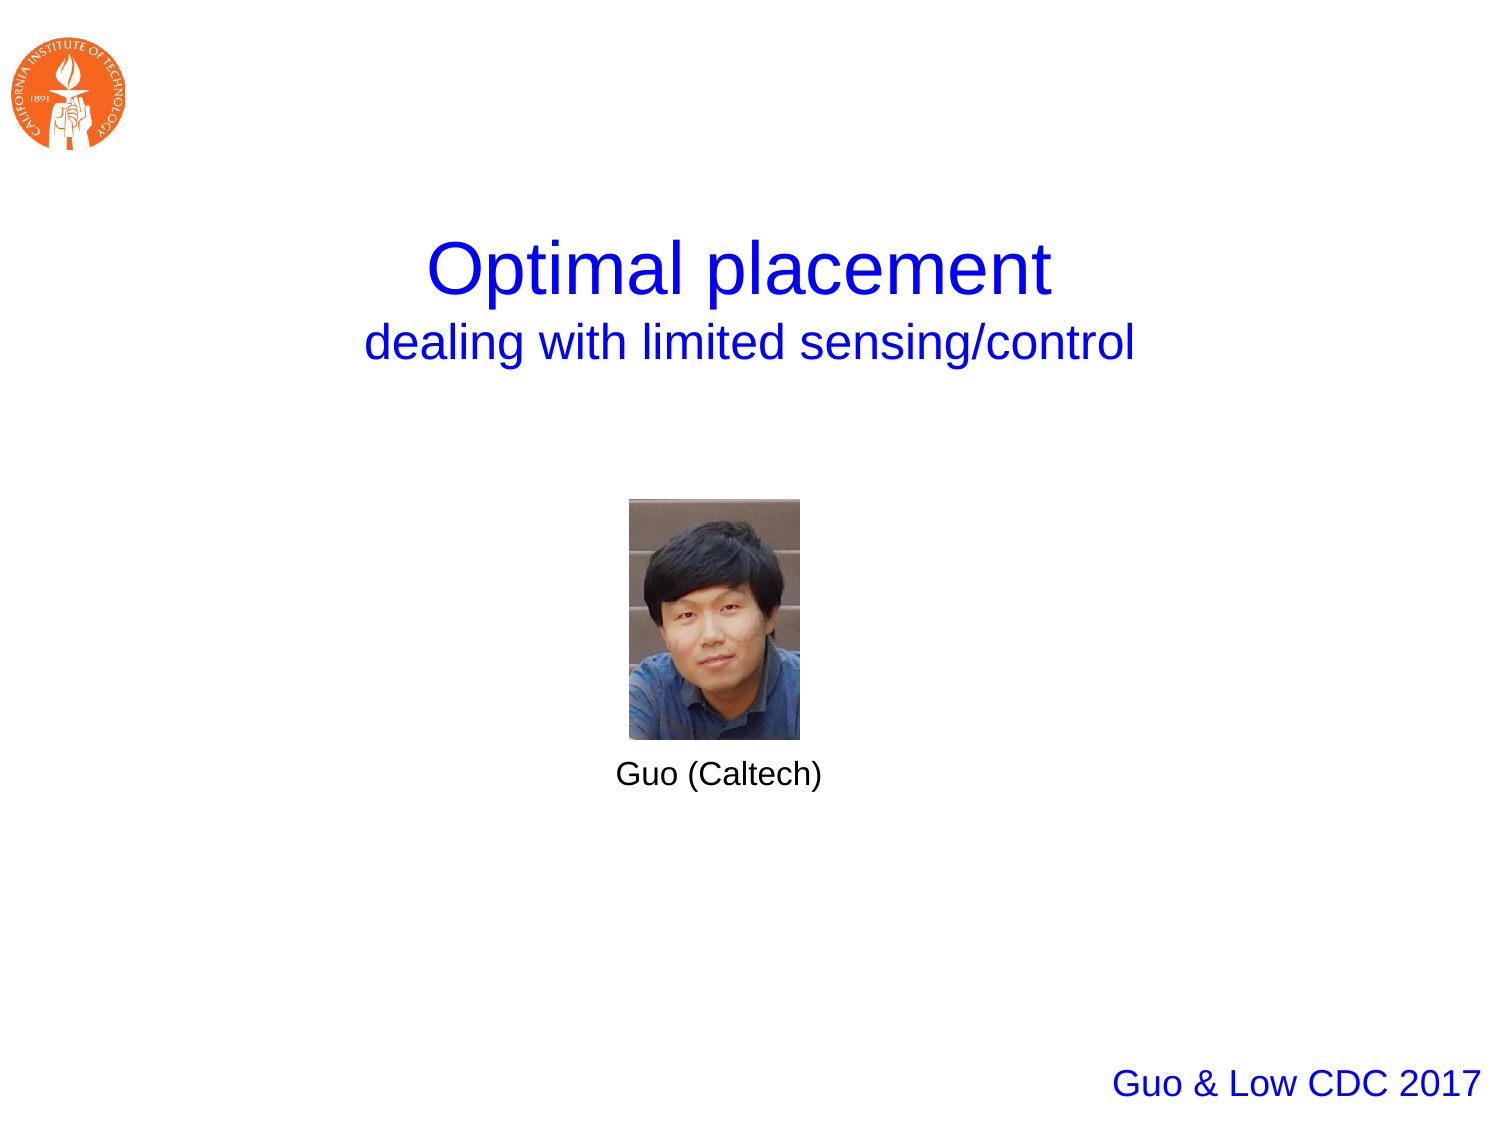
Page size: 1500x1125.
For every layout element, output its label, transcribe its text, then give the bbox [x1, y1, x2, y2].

picture [629, 499, 801, 740]
text_box Guo & Low CDC 2017 [999, 1051, 1497, 1112]
text_box Optimal placement dealing with limited sensing/control [99, 212, 1400, 378]
text_box Guo (Caltech) [600, 744, 838, 800]
